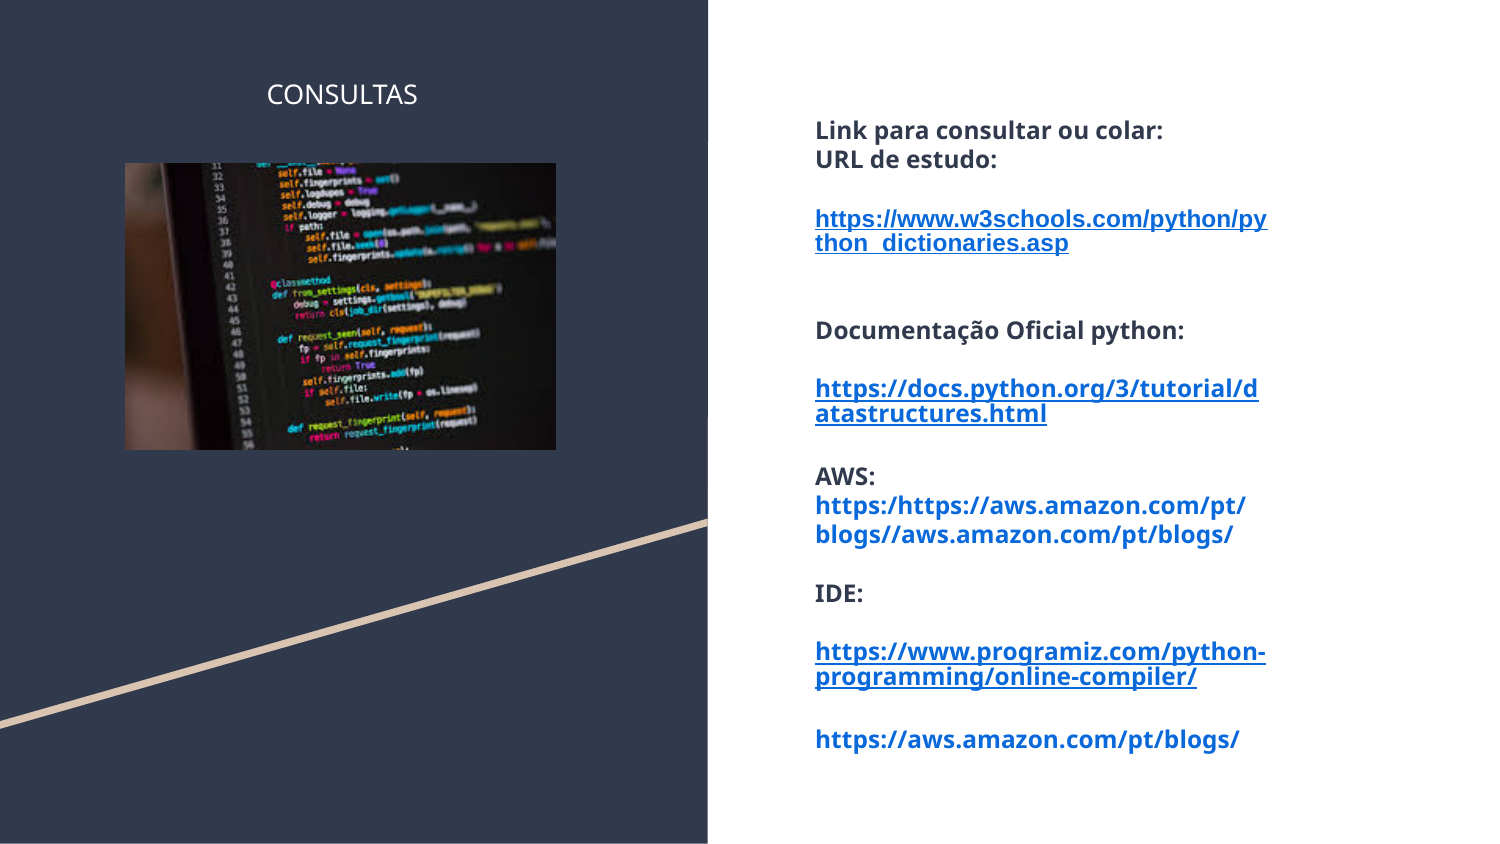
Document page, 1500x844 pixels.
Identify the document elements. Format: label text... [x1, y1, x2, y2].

title Link para consultar ou colar: URL de estudo: https://www.w3schools.com/python/python_dictionaries.asp Documentação Oficial python: https://docs.python.org/3/tutorial/datastructures.html AWS: https:/https://aws.amazon.com/pt/blogs//aws.amazon.com/pt/blogs/ IDE: https://www.programiz.com/python-programming/online-compiler/ https://aws.amazon.com/pt/blogs/ [800, 99, 1285, 780]
text_box CONSULTAS [251, 62, 454, 125]
picture [125, 163, 556, 450]
